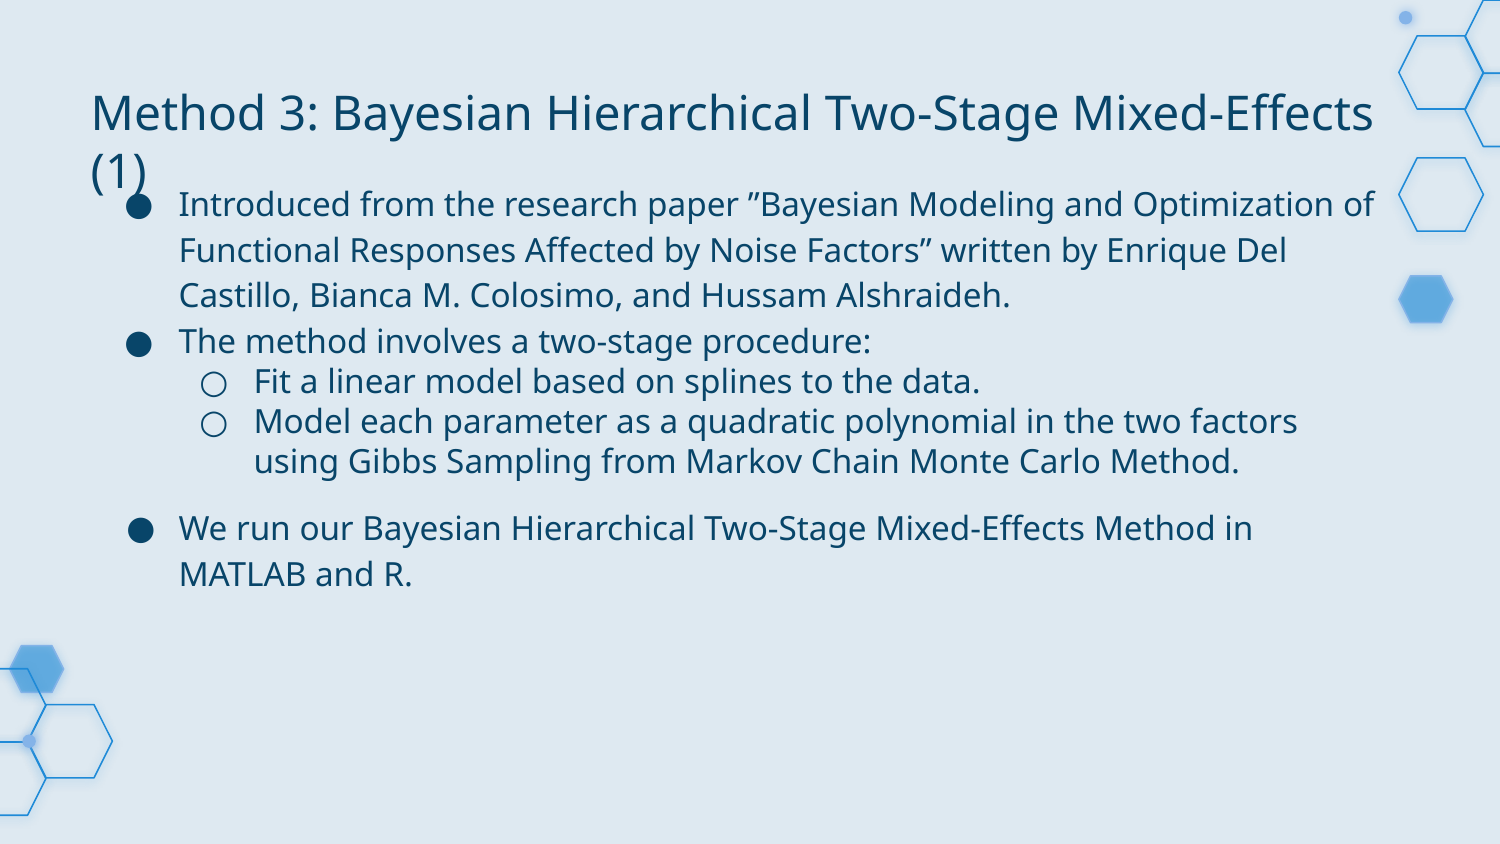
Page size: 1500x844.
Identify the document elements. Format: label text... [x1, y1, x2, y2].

title Method 3: Bayesian Hierarchical Two-Stage Mixed-Effects (1) [75, 67, 1425, 162]
list Introduced from the research paper ”Bayesian Modeling and Optimization of Functional Responses Affected by Noise Factors” written by Enrique Del Castillo, Bianca M. Colosimo, and Hussam Alshraideh. The method involves a two-stage procedure: Fit a linear model based on splines to the data. Model each parameter as a quadratic polynomial in the two factors using Gibbs Sampling from Markov Chain Monte Carlo Method. We run our Bayesian Hierarchical Two-Stage Mixed-Effects Method in MATLAB and R. [88, 161, 1401, 779]
